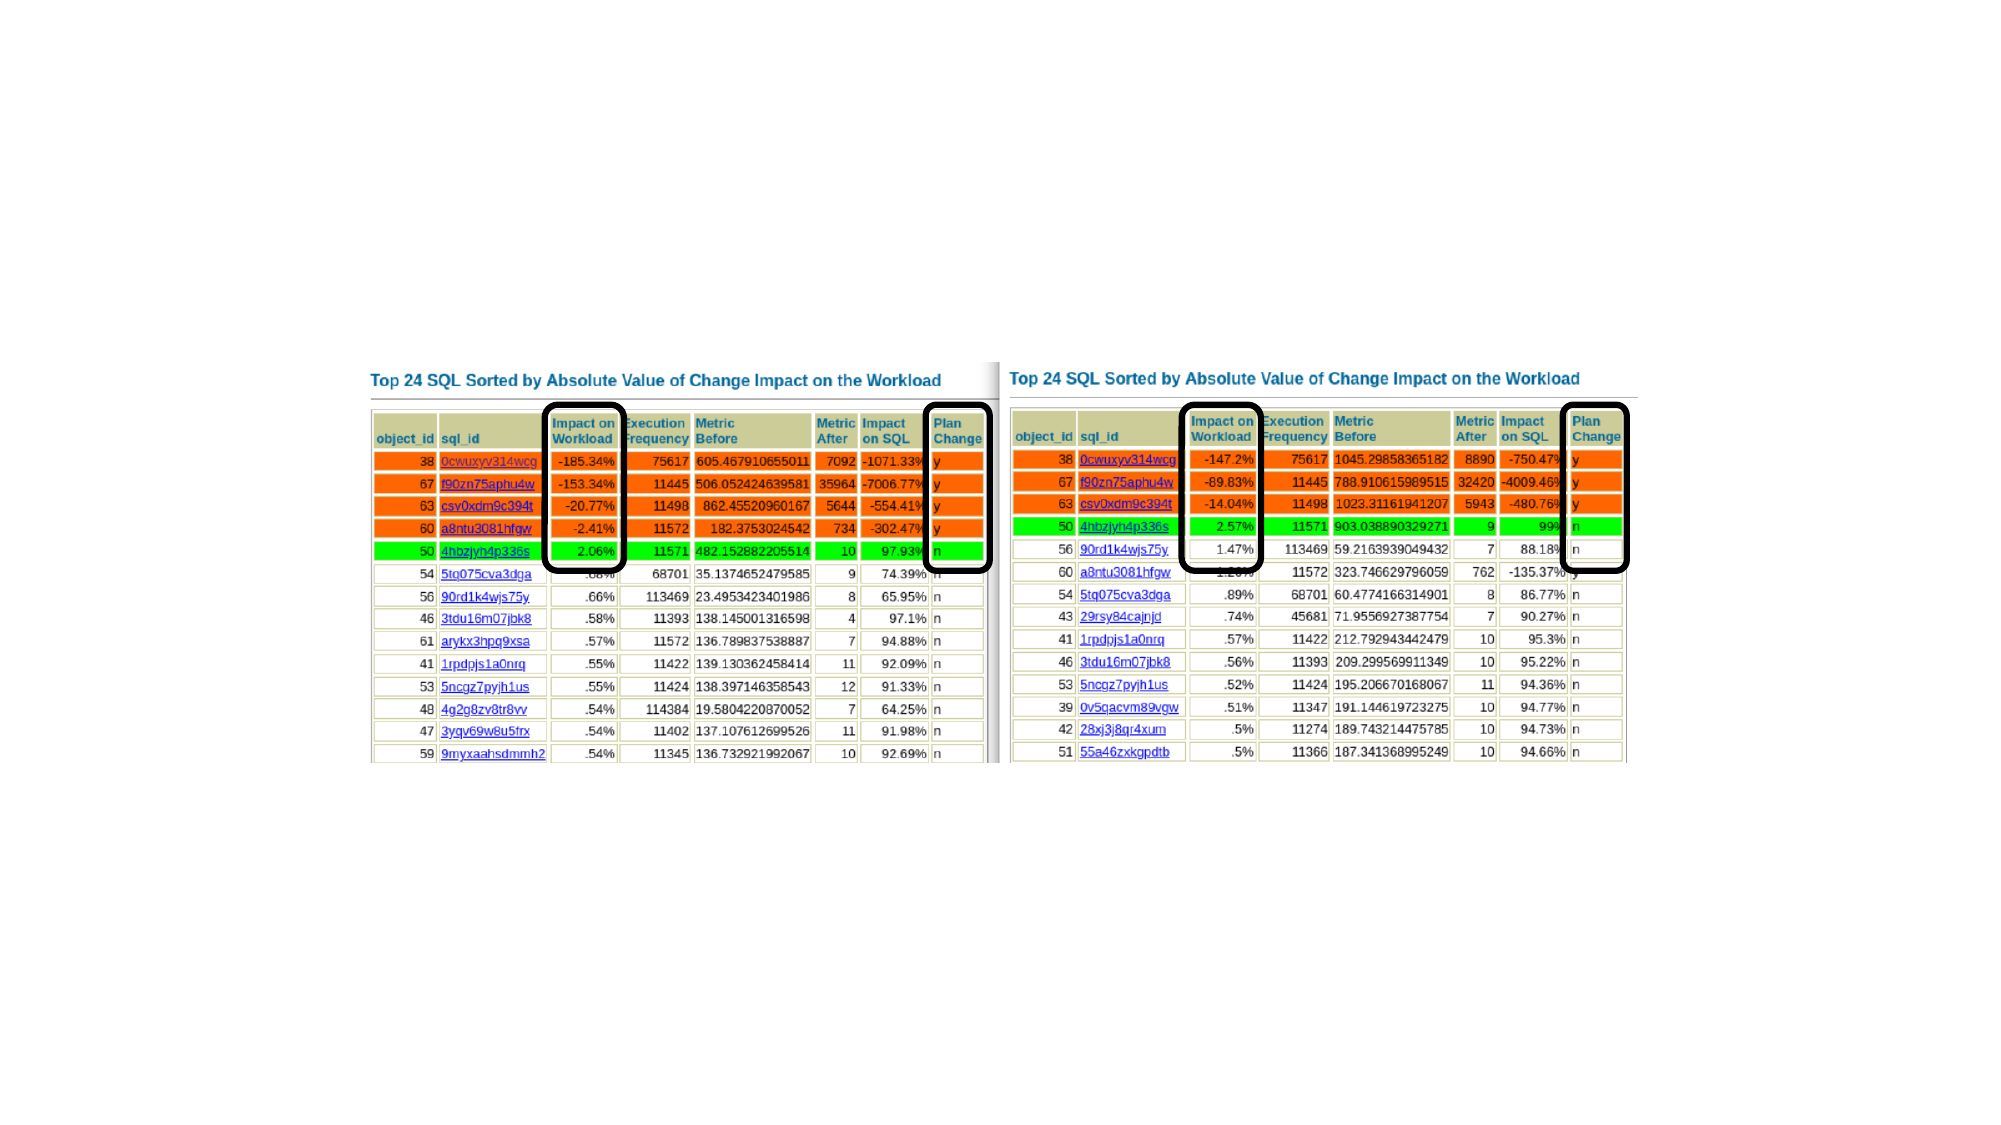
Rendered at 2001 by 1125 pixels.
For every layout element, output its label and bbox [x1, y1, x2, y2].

picture [361, 361, 1638, 764]
